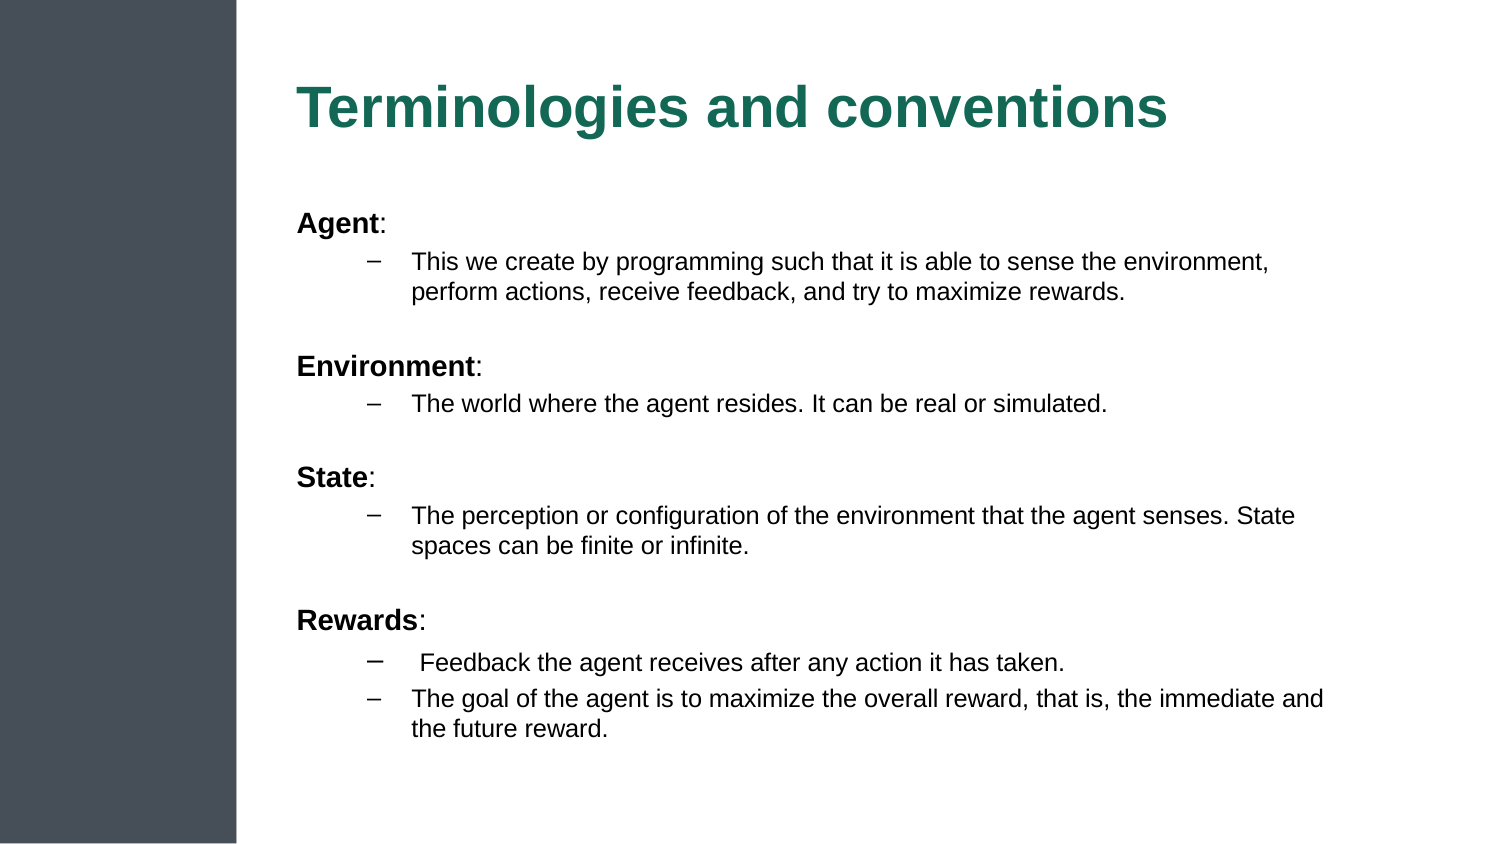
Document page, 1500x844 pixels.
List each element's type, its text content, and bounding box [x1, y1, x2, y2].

list Agent: This we create by programming such that it is able to sense the environment, perform actions, receive feedback, and try to maximize rewards. Environment: The world where the agent resides. It can be real or simulated. State: The perception or configuration of the environment that the agent senses. State spaces can be finite or infinite. Rewards: Feedback the agent receives after any action it has taken. The goal of the agent is to maximize the overall reward, that is, the immediate and the future reward. [281, 196, 1377, 754]
picture [0, 0, 1500, 844]
title Terminologies and conventions [281, 33, 1425, 175]
